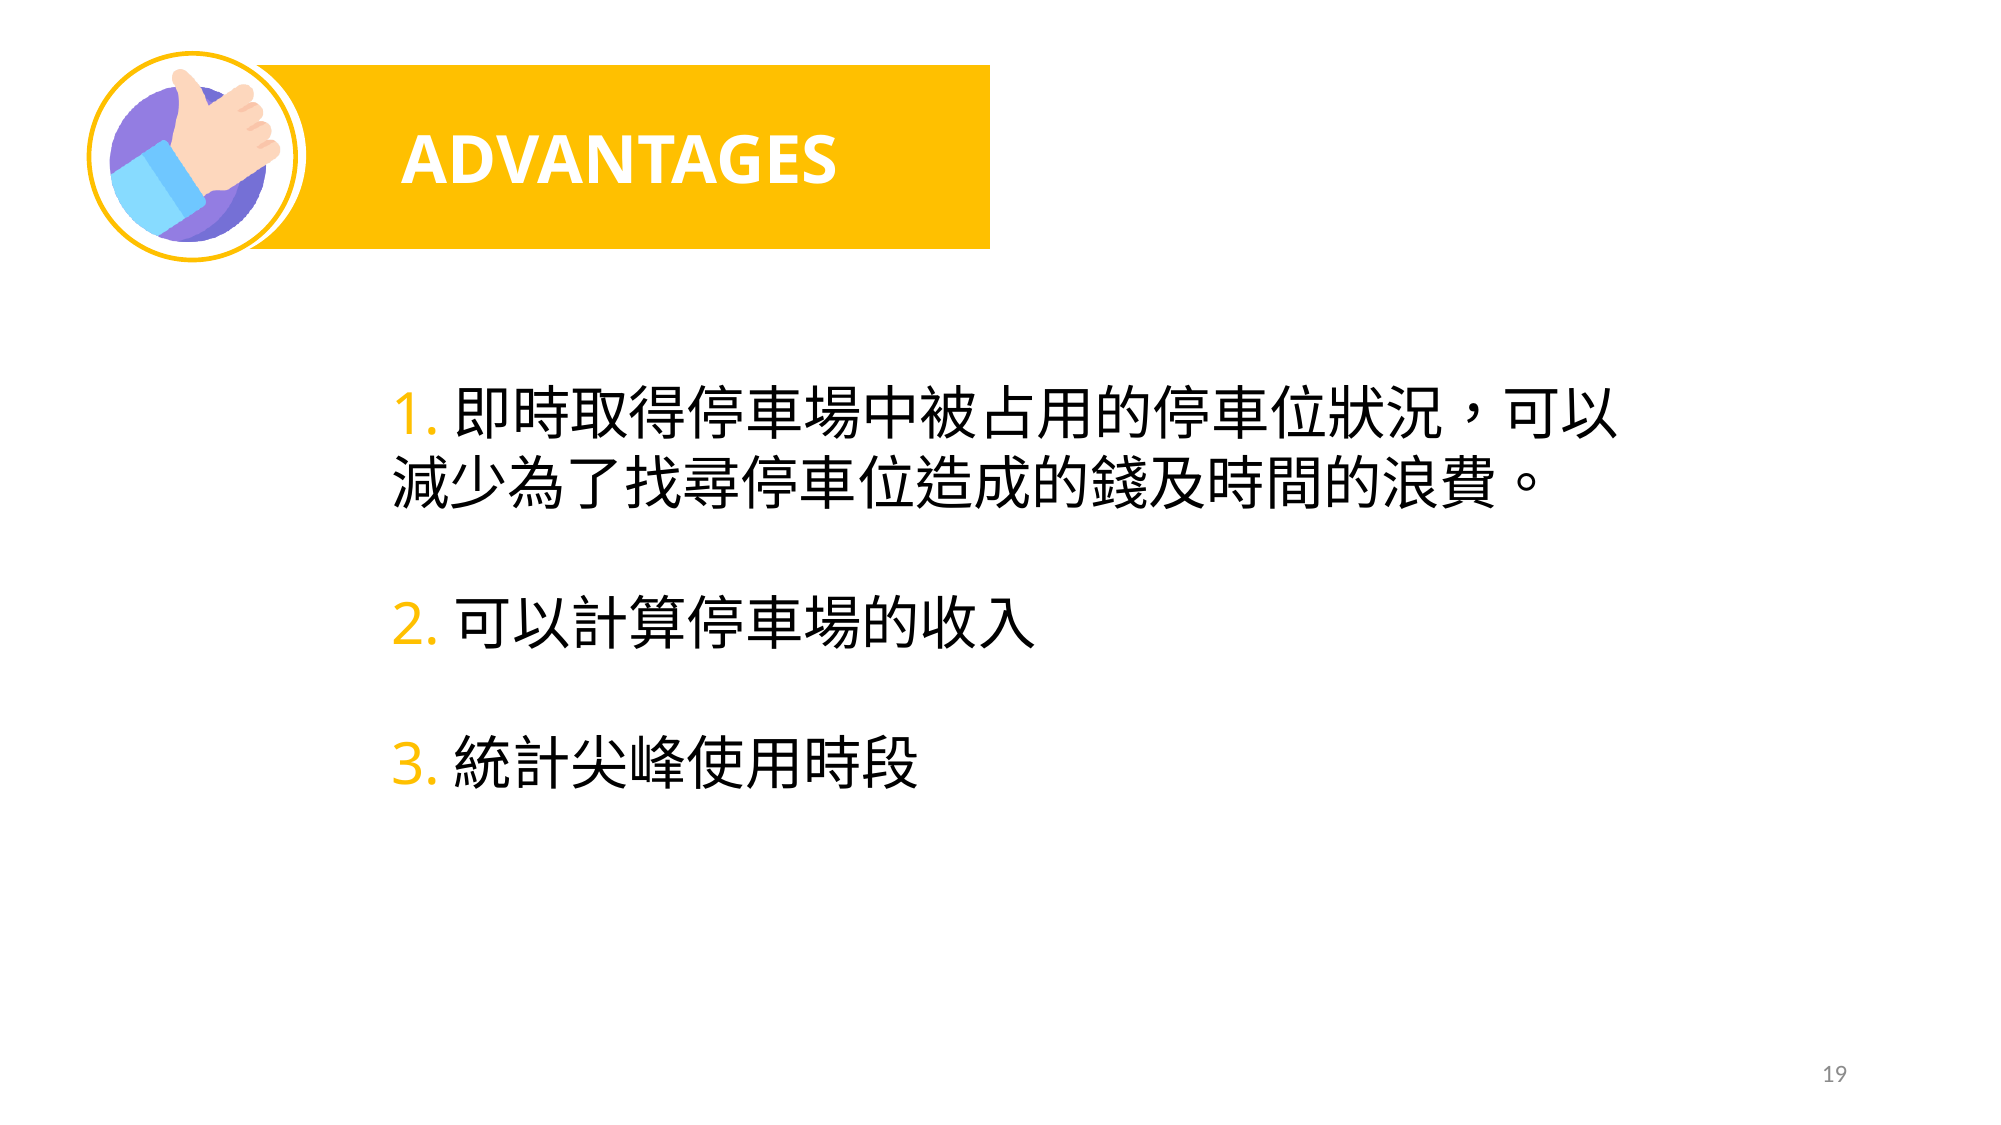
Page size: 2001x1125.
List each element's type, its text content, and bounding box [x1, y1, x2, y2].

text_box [88, 50, 989, 260]
text_box 1.即時取得停車場中被占用的停車位狀況，可以減少為了找尋停車位造成的錢及時間的浪費。 2.可以計算停車場的收入 3.統計尖峰使用時段 [376, 368, 1636, 804]
slide_number 19 [1412, 1042, 1863, 1103]
